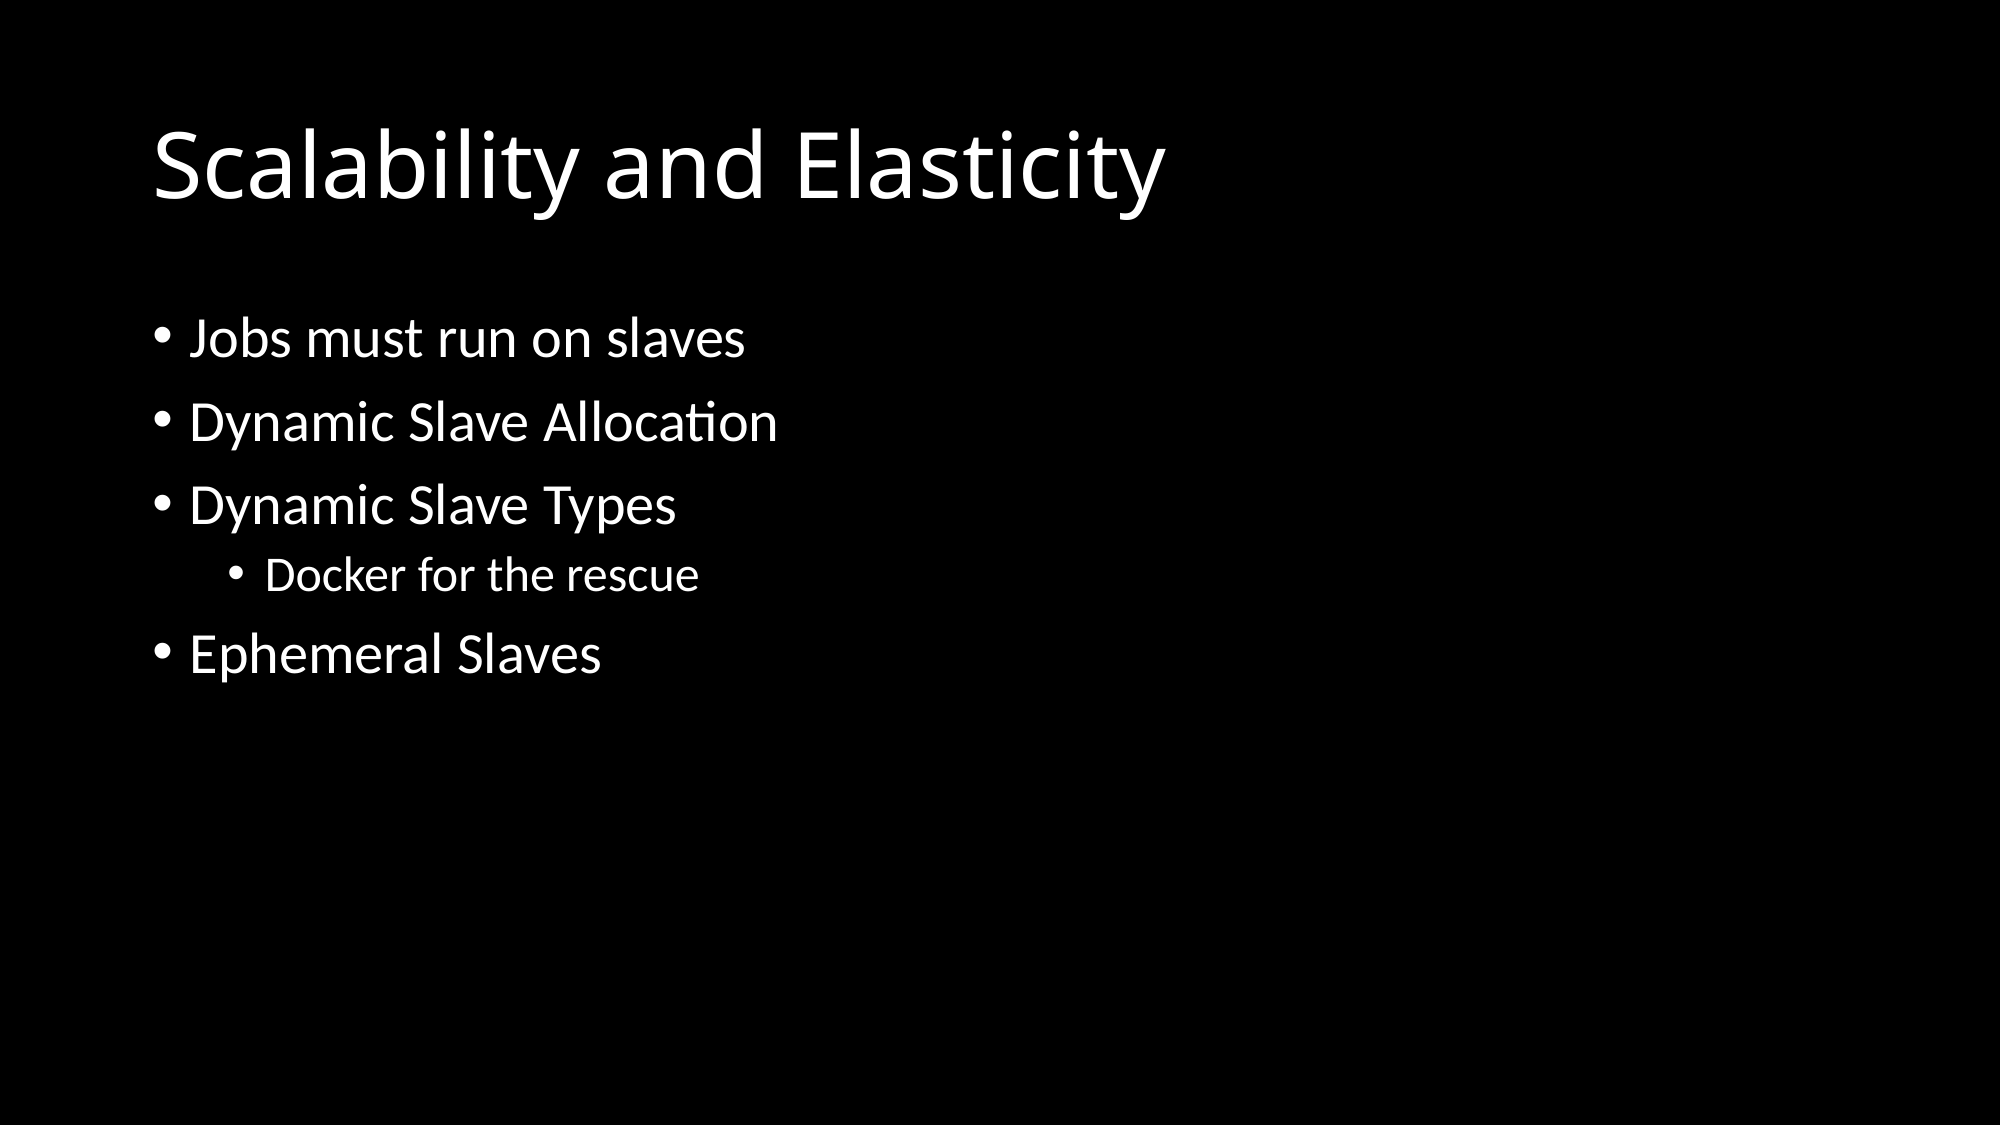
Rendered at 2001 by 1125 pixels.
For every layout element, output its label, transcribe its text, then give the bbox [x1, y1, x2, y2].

title Scalability and Elasticity [137, 59, 1863, 278]
list Jobs must run on slaves Dynamic Slave Allocation Dynamic Slave Types Docker for the rescue Ephemeral Slaves [137, 299, 988, 1014]
